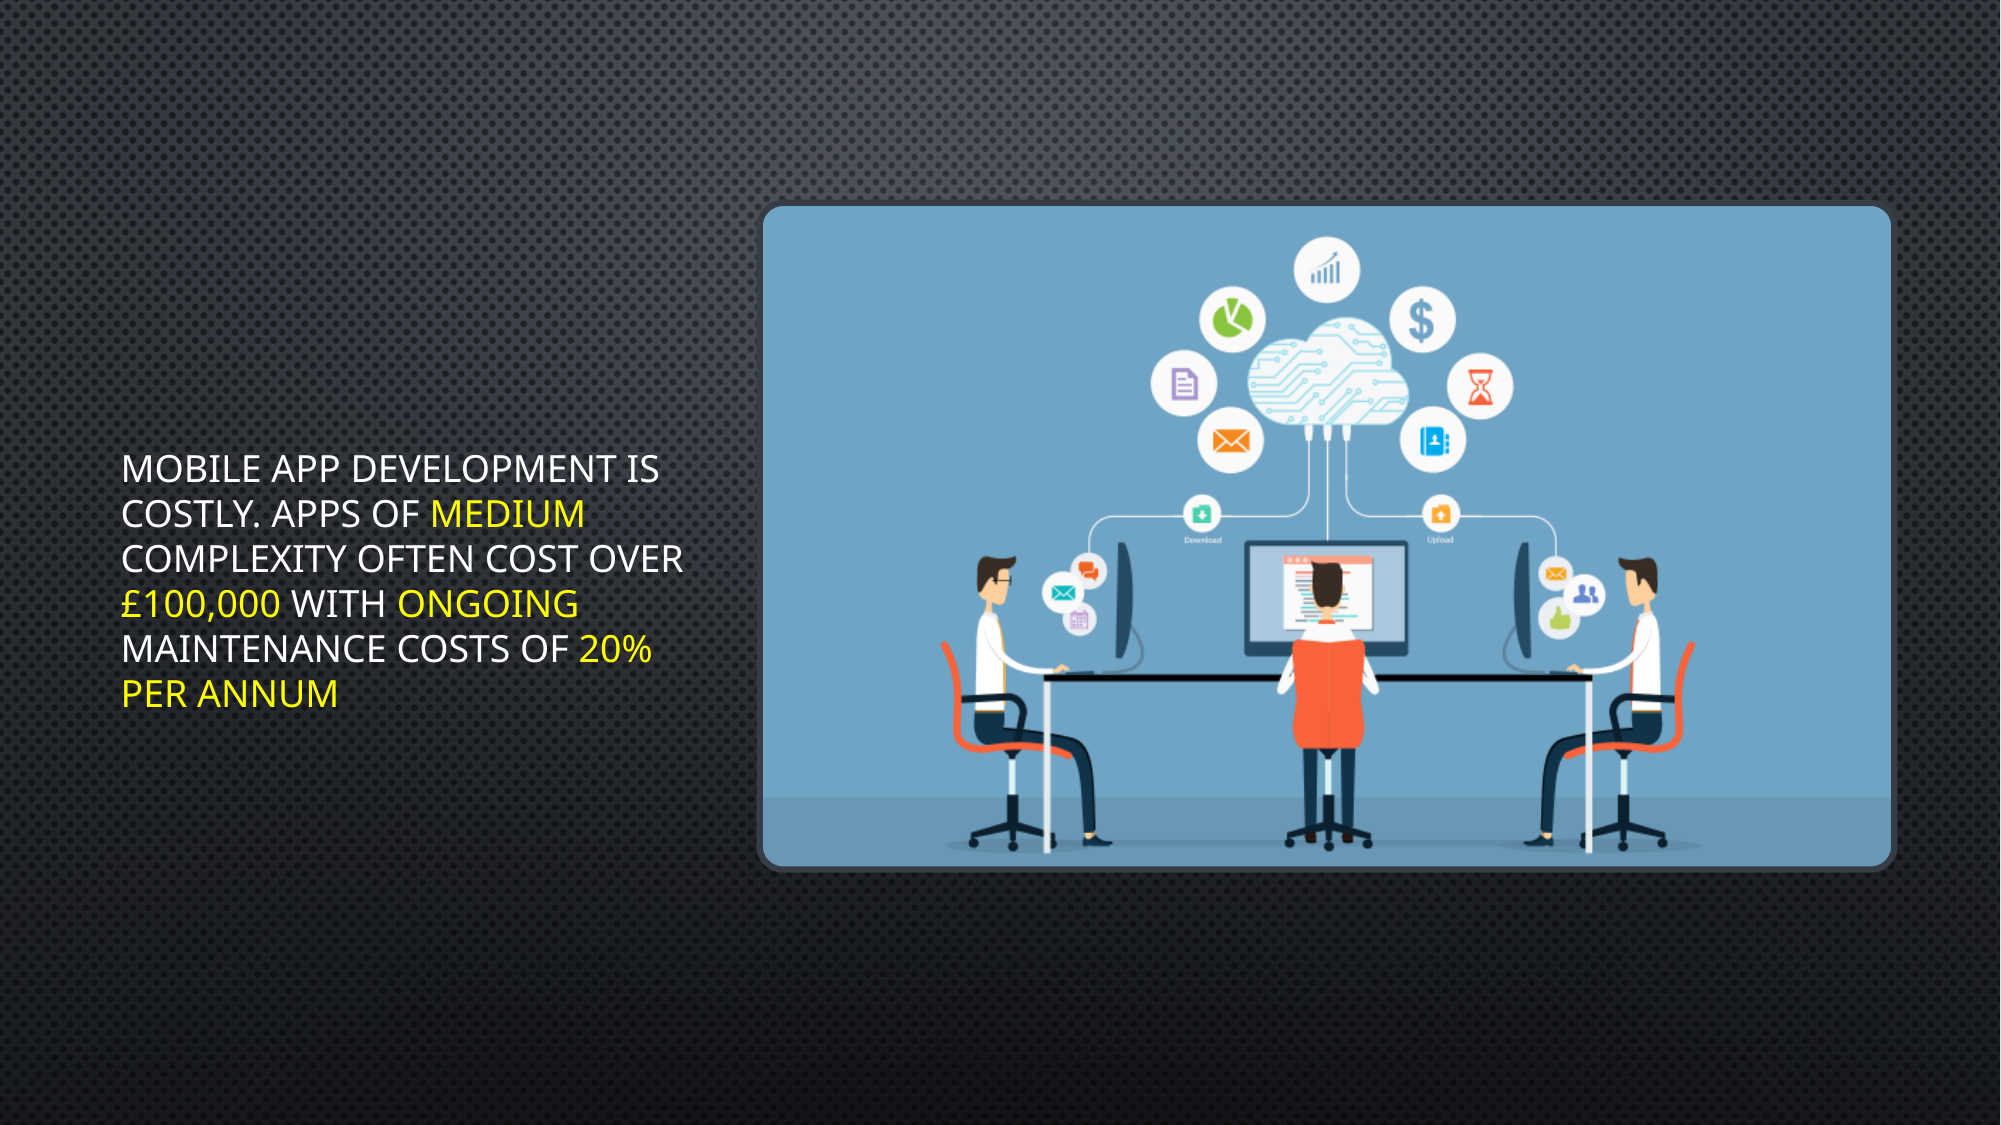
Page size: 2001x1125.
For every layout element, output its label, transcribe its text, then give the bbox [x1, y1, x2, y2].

picture [759, 202, 1895, 870]
list Mobile app development is costly. Apps of medium complexity often cost over £100,000 with ongoing maintenance costs of 20% per annum [105, 437, 704, 966]
